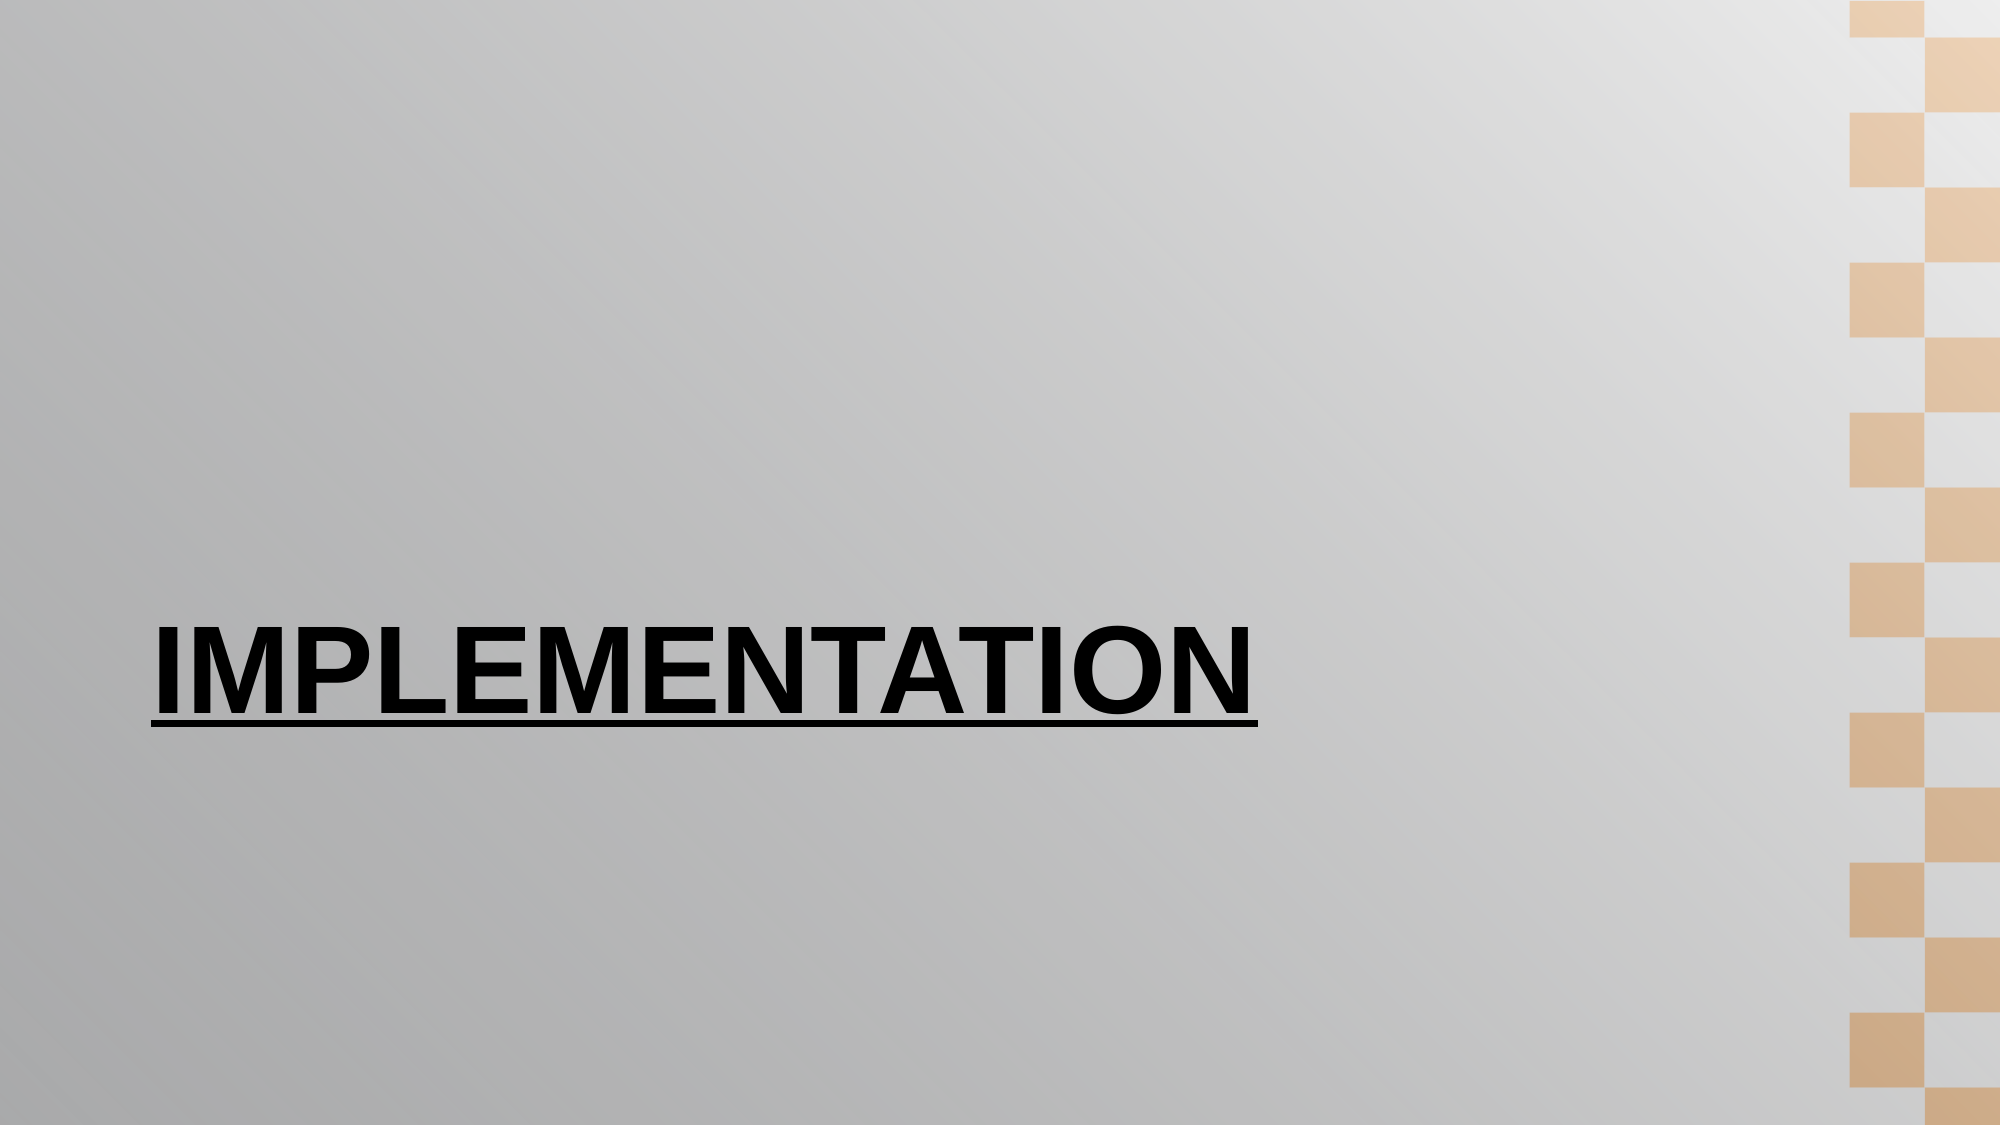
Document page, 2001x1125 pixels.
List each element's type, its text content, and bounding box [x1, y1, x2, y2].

title Implementation [136, 280, 1862, 749]
